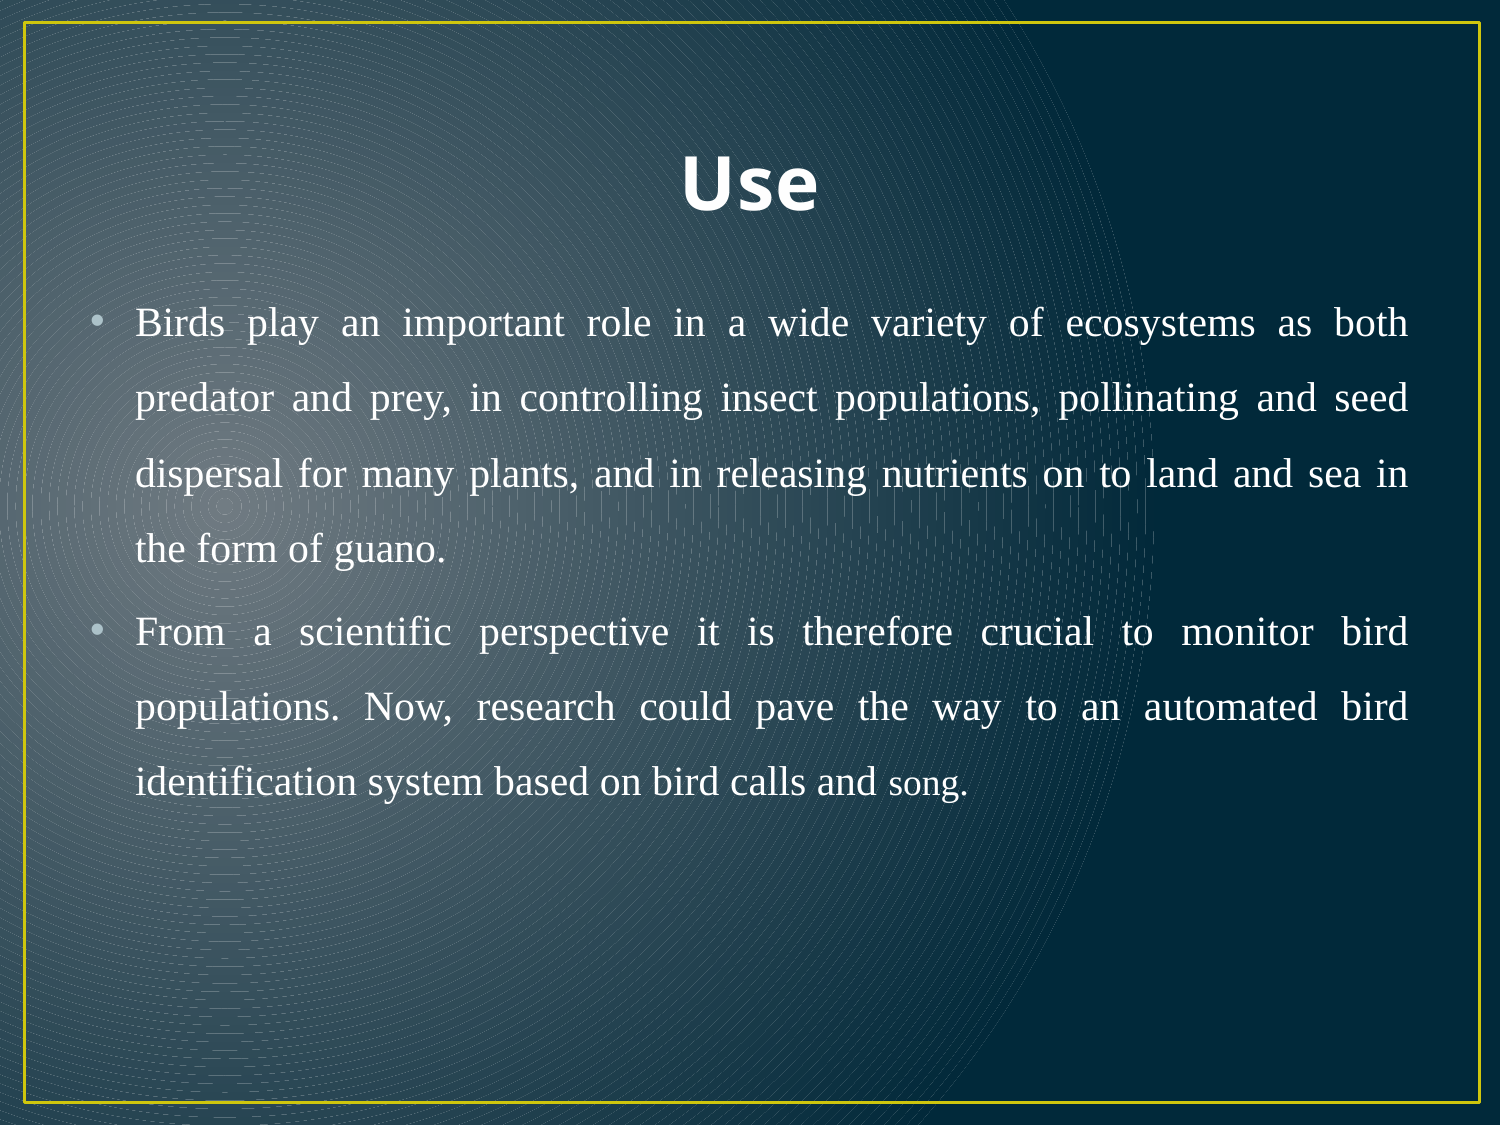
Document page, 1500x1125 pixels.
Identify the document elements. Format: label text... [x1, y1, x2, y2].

title Use [75, 45, 1425, 233]
list Birds play an important role in a wide variety of ecosystems as both predator and prey, in controlling insect populations, pollinating and seed dispersal for many plants, and in releasing nutrients on to land and sea in the form of guano. From a scientific perspective it is therefore crucial to monitor bird populations. Now, research could pave the way to an automated bird identification system based on bird calls and song. [75, 262, 1425, 1005]
